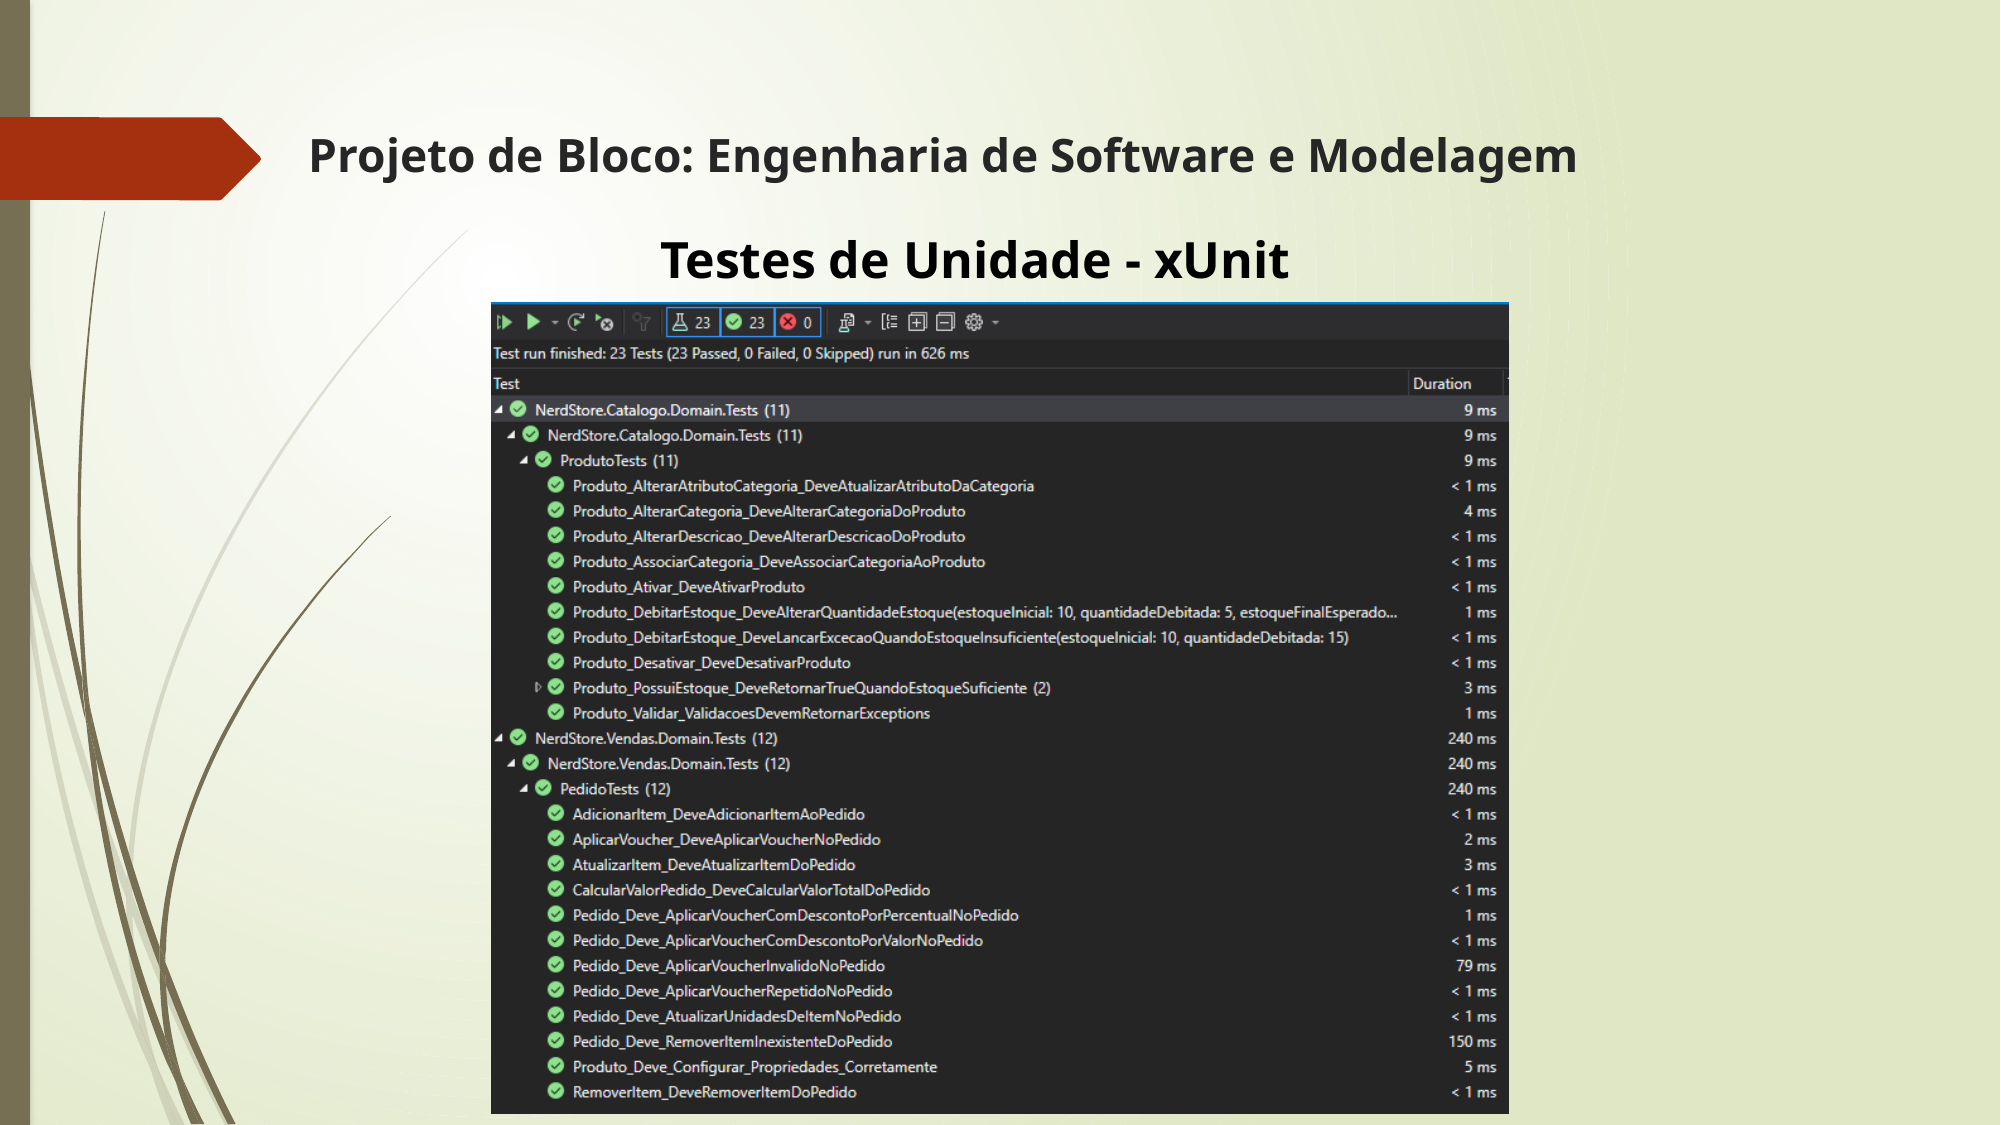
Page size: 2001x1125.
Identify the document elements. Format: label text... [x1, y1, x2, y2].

title Projeto de Bloco: Engenharia de Software e Modelagem [293, 118, 1777, 222]
text_box Testes de Unidade - xUnit [645, 221, 1378, 297]
picture [490, 302, 1510, 1114]
